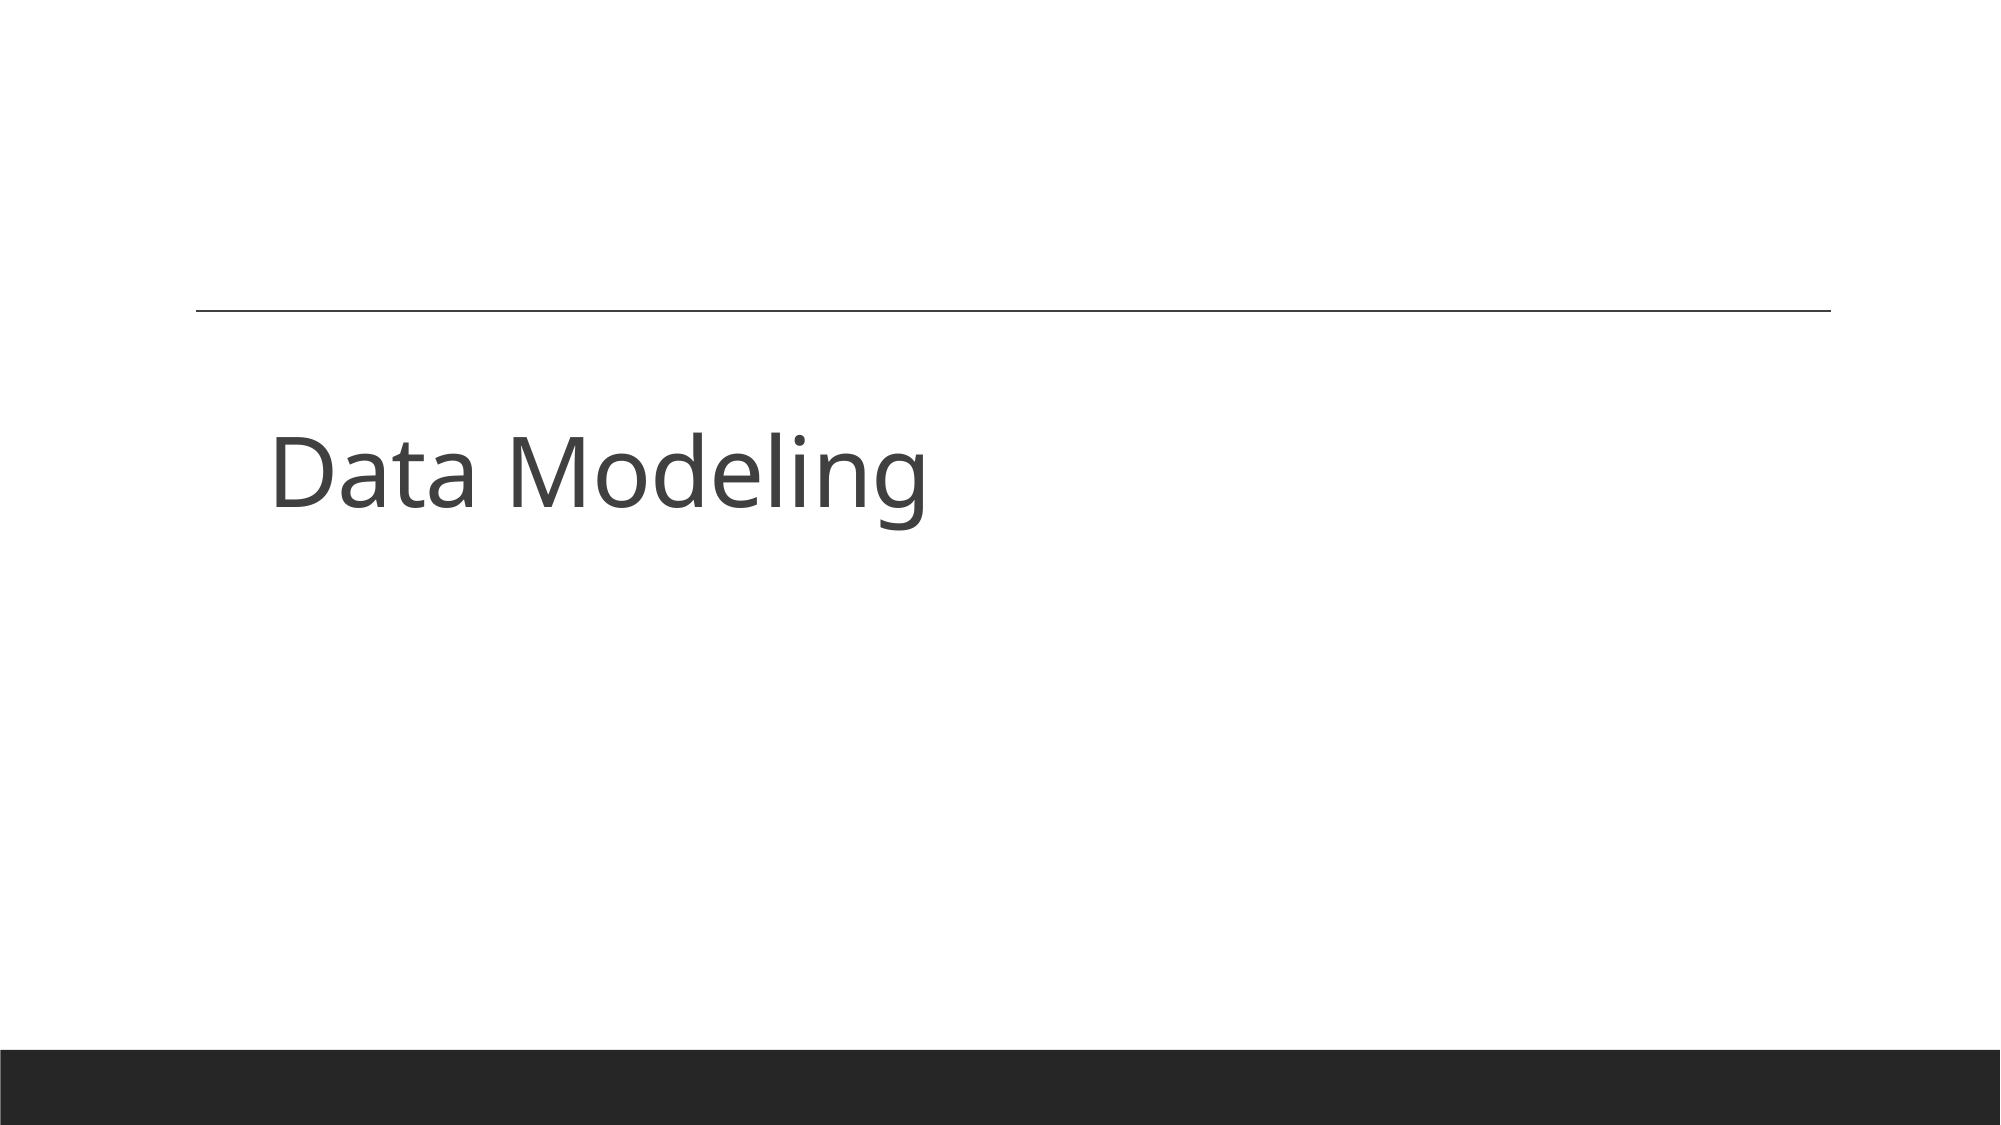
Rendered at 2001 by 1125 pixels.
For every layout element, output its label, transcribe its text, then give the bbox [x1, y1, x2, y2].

title Data Modeling [251, 298, 1902, 537]
